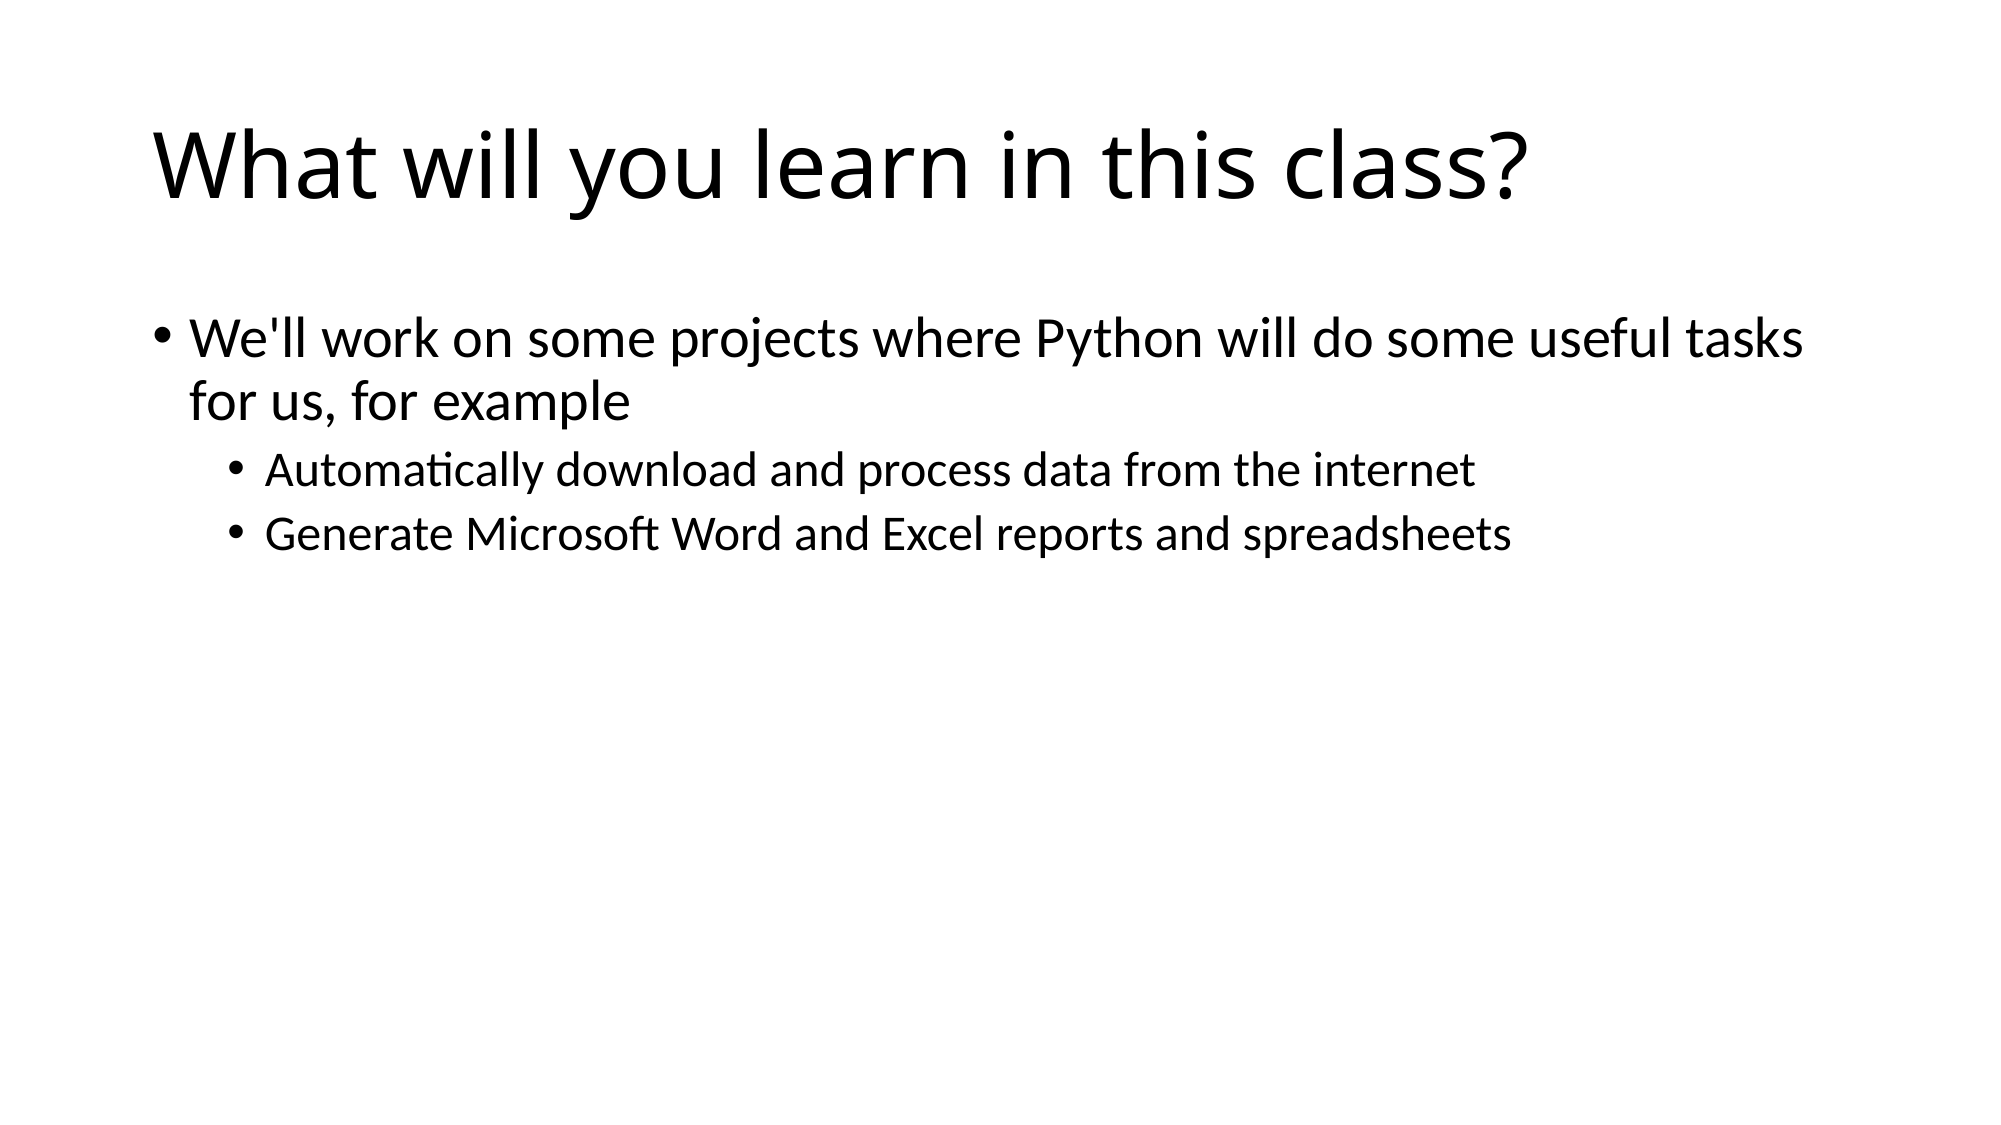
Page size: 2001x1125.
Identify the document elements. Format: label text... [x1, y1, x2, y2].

title What will you learn in this class? [137, 59, 1863, 278]
list We'll work on some projects where Python will do some useful tasks for us, for example Automatically download and process data from the internet Generate Microsoft Word and Excel reports and spreadsheets [137, 299, 1863, 1014]
